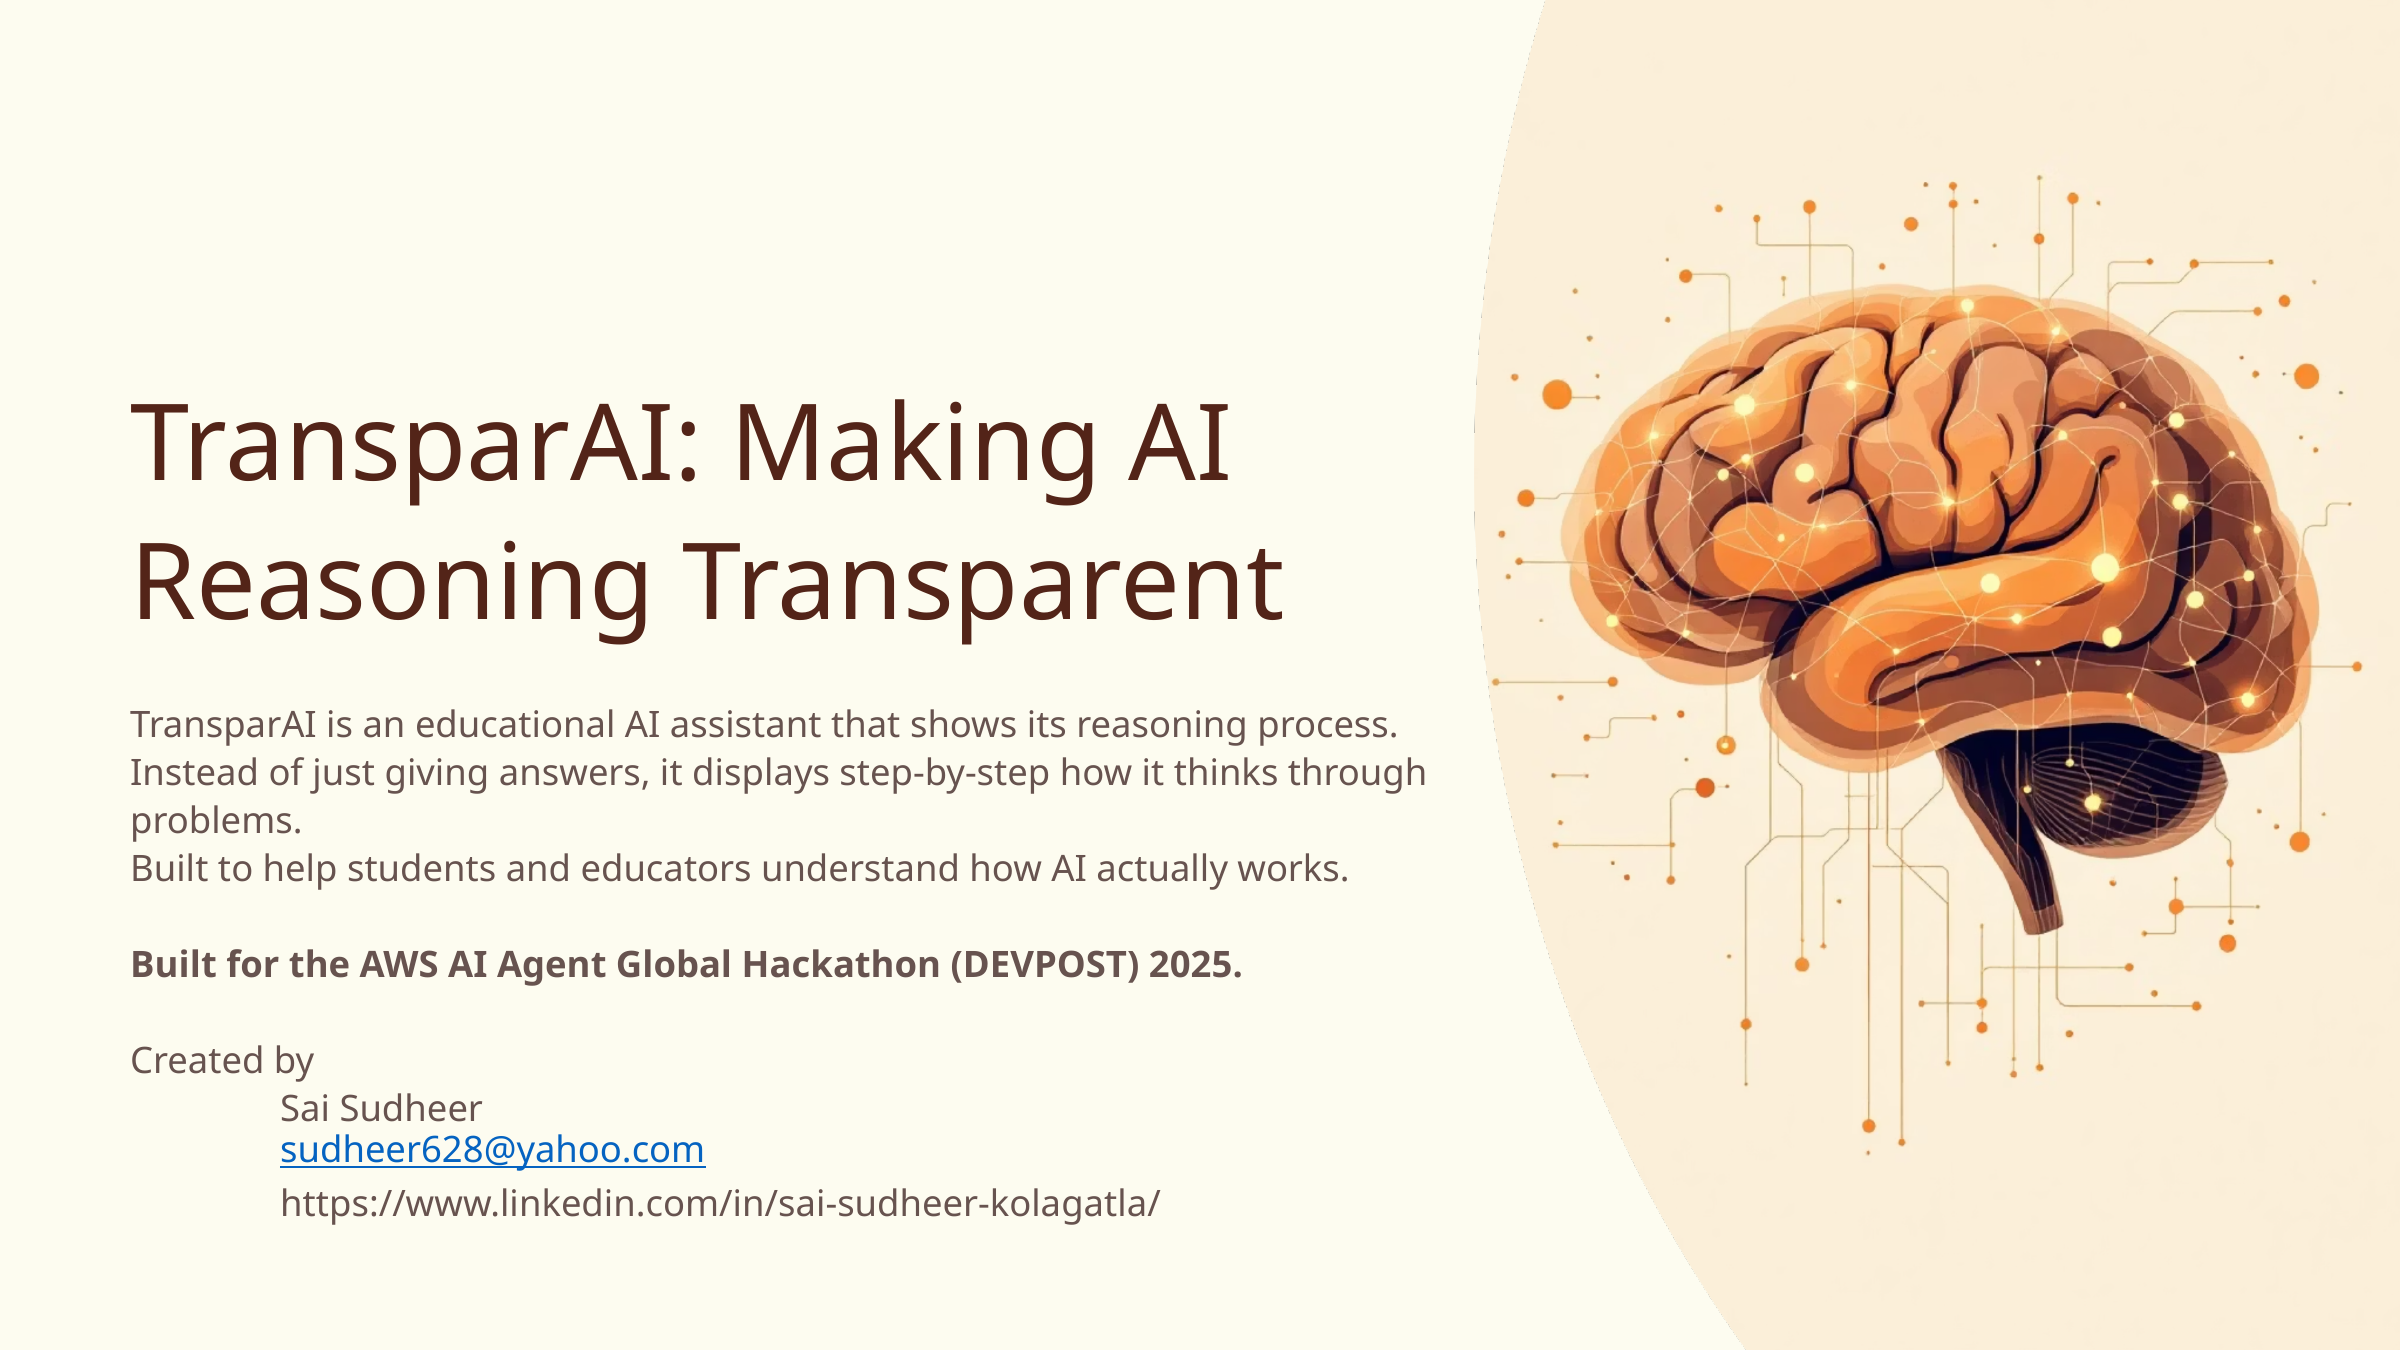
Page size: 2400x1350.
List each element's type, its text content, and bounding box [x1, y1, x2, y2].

picture [1454, 0, 2400, 1350]
text_box TransparAI: Making AI Reasoning Transparent [130, 363, 1370, 642]
text_box TransparAI is an educational AI assistant that shows its reasoning process. Instead of just giving answers, it displays step-by-step how it thinks through problems. Built to help students and educators understand how AI actually works. Built for the AWS AI Agent Global Hackathon (DEVPOST) 2025. Created by Sai Sudheer sudheer628@yahoo.com https://www.linkedin.com/in/sai-sudheer-kolagatla/ [130, 697, 1454, 976]
